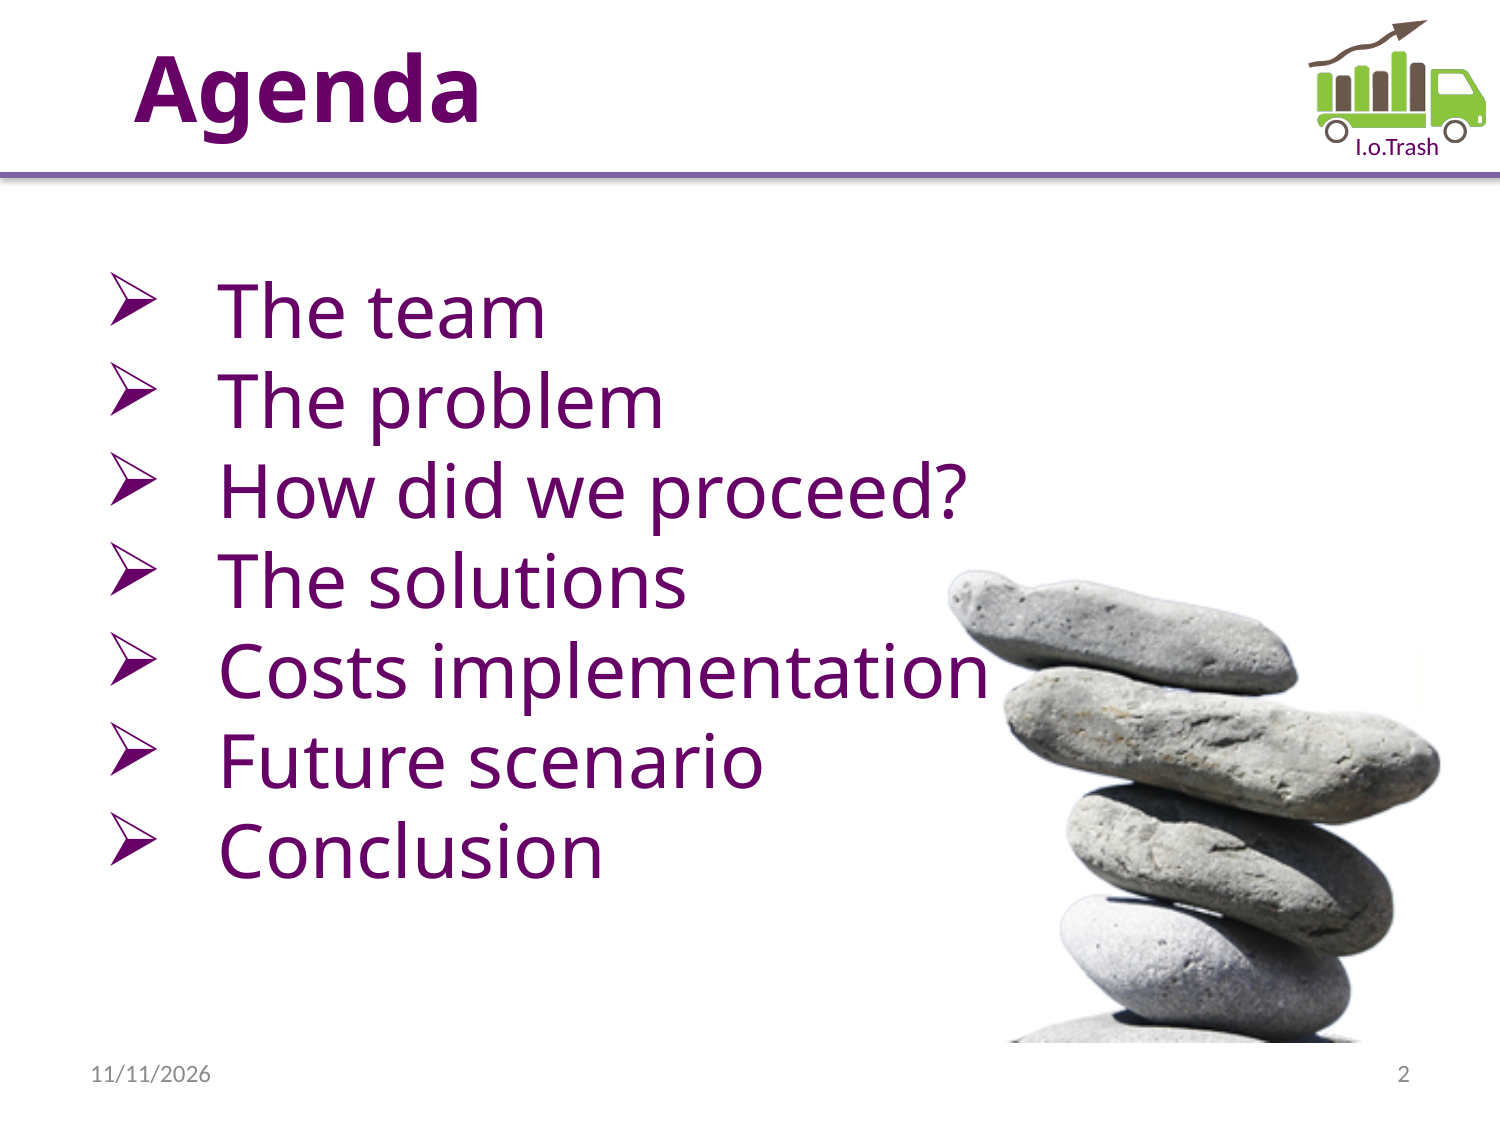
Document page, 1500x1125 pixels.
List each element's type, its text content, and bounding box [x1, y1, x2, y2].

text_box Agenda [119, 23, 499, 149]
slide_number 2 [1074, 1051, 1425, 1103]
text_box The team The problem How did we proceed? The solutions Costs implementation Future scenario Conclusion [89, 256, 1027, 902]
picture [940, 559, 1454, 1043]
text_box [1302, 13, 1500, 166]
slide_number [75, 1042, 425, 1103]
